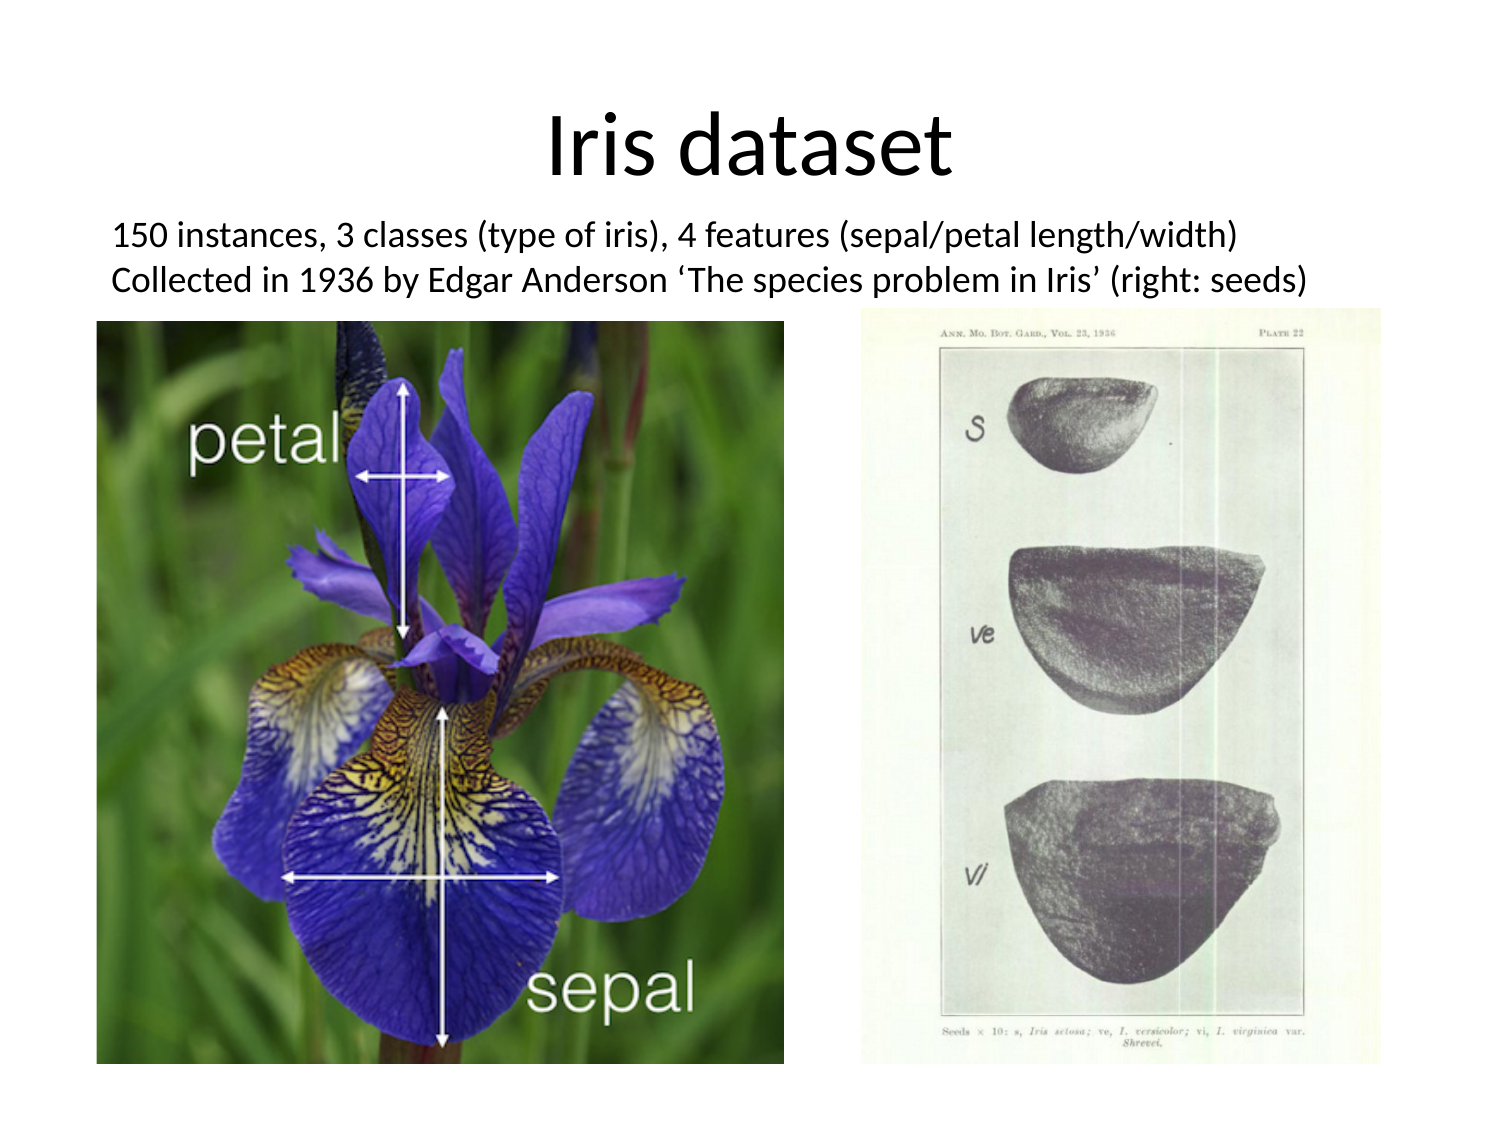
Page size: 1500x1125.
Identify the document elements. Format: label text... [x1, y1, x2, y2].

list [96, 320, 786, 1064]
title Iris dataset [75, 45, 1425, 233]
picture [861, 307, 1381, 1065]
text_box 150 instances, 3 classes (type of iris), 4 features (sepal/petal length/width) Collected in 1936 by Edgar Anderson ‘The species problem in Iris’ (right: seeds) [96, 202, 1381, 307]
